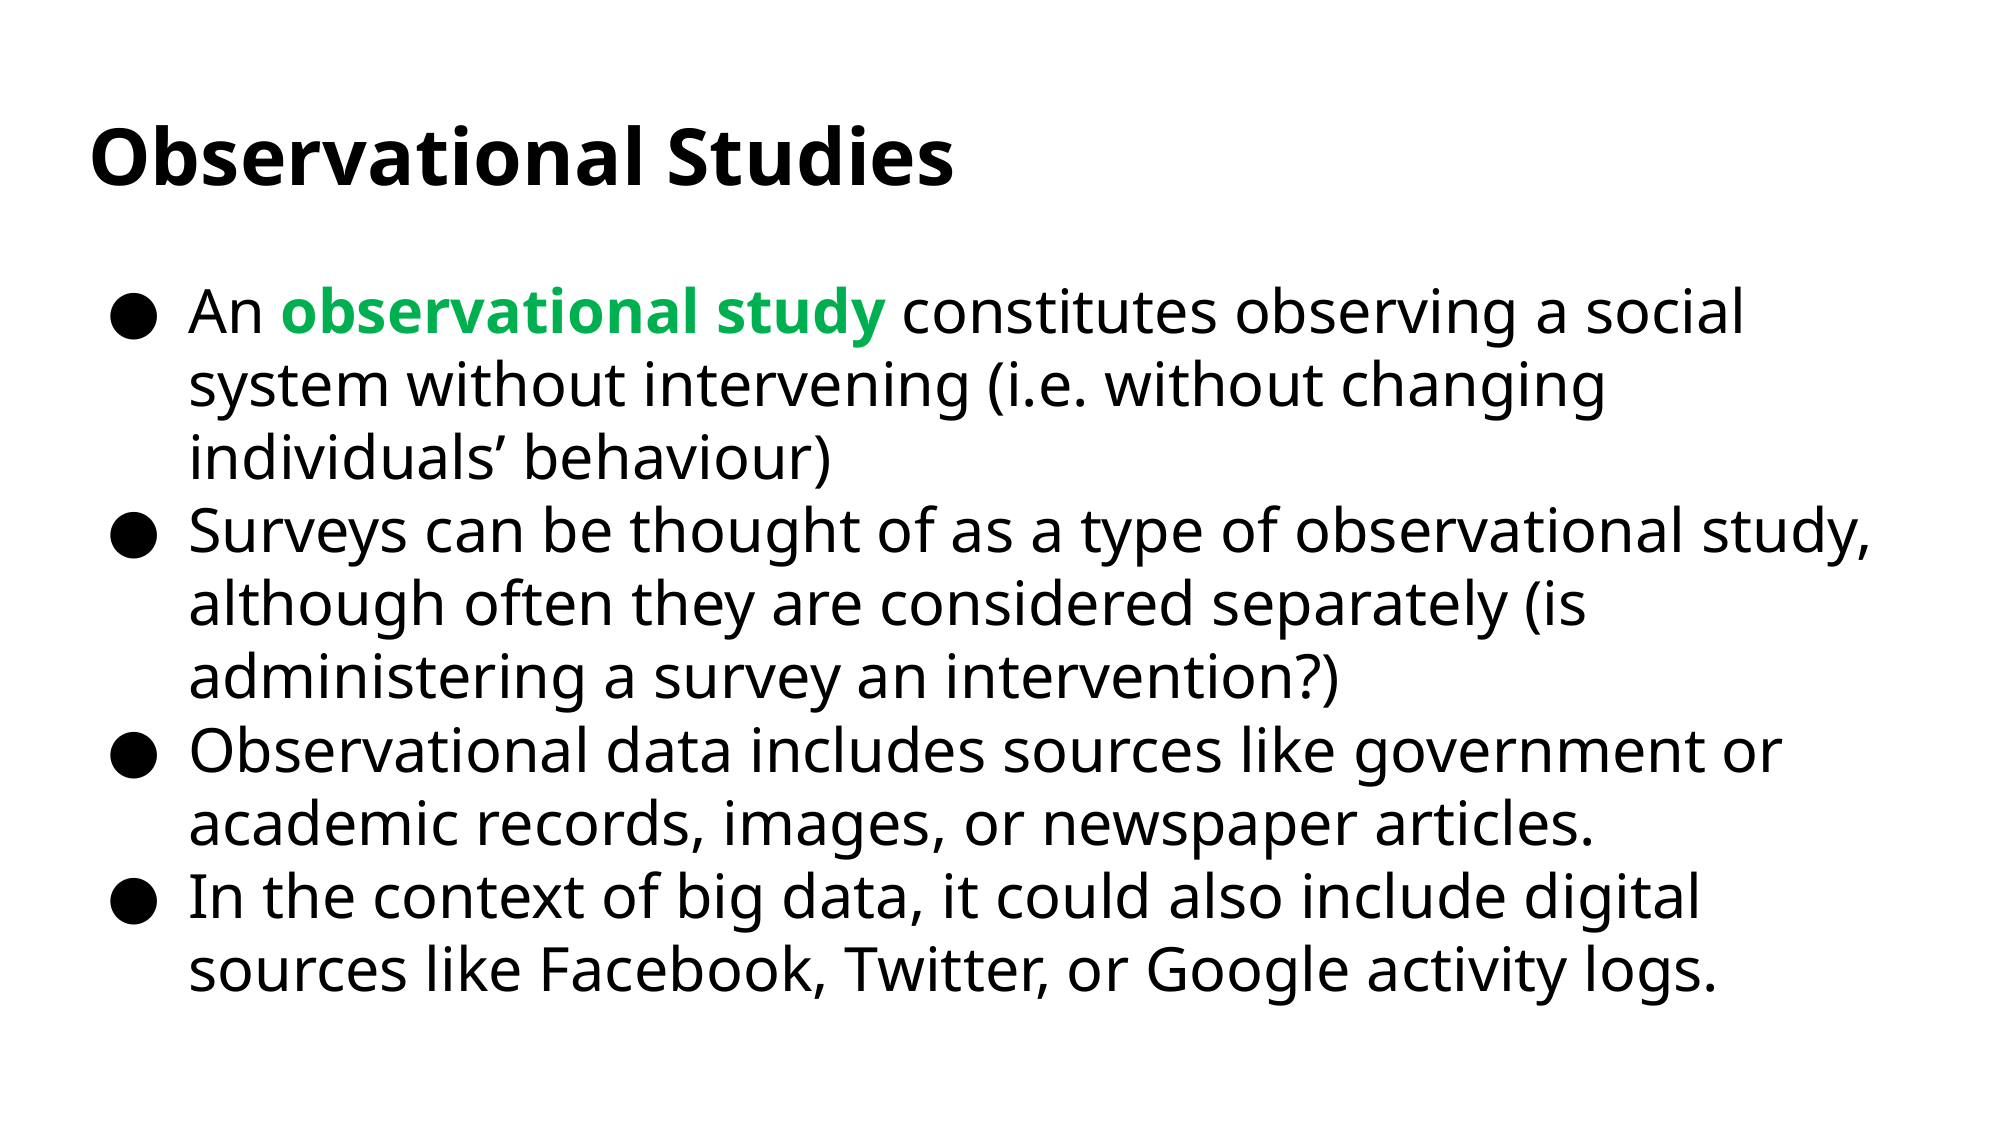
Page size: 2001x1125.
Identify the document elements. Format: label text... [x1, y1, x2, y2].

list An observational study constitutes observing a social system without intervening (i.e. without changing individuals’ behaviour) Surveys can be thought of as a type of observational study, although often they are considered separately (is administering a survey an intervention?) Observational data includes sources like government or academic records, images, or newspaper articles. In the context of big data, it could also include digital sources like Facebook, Twitter, or Google activity logs. [68, 252, 1932, 1086]
title Observational Studies [68, 97, 1932, 223]
